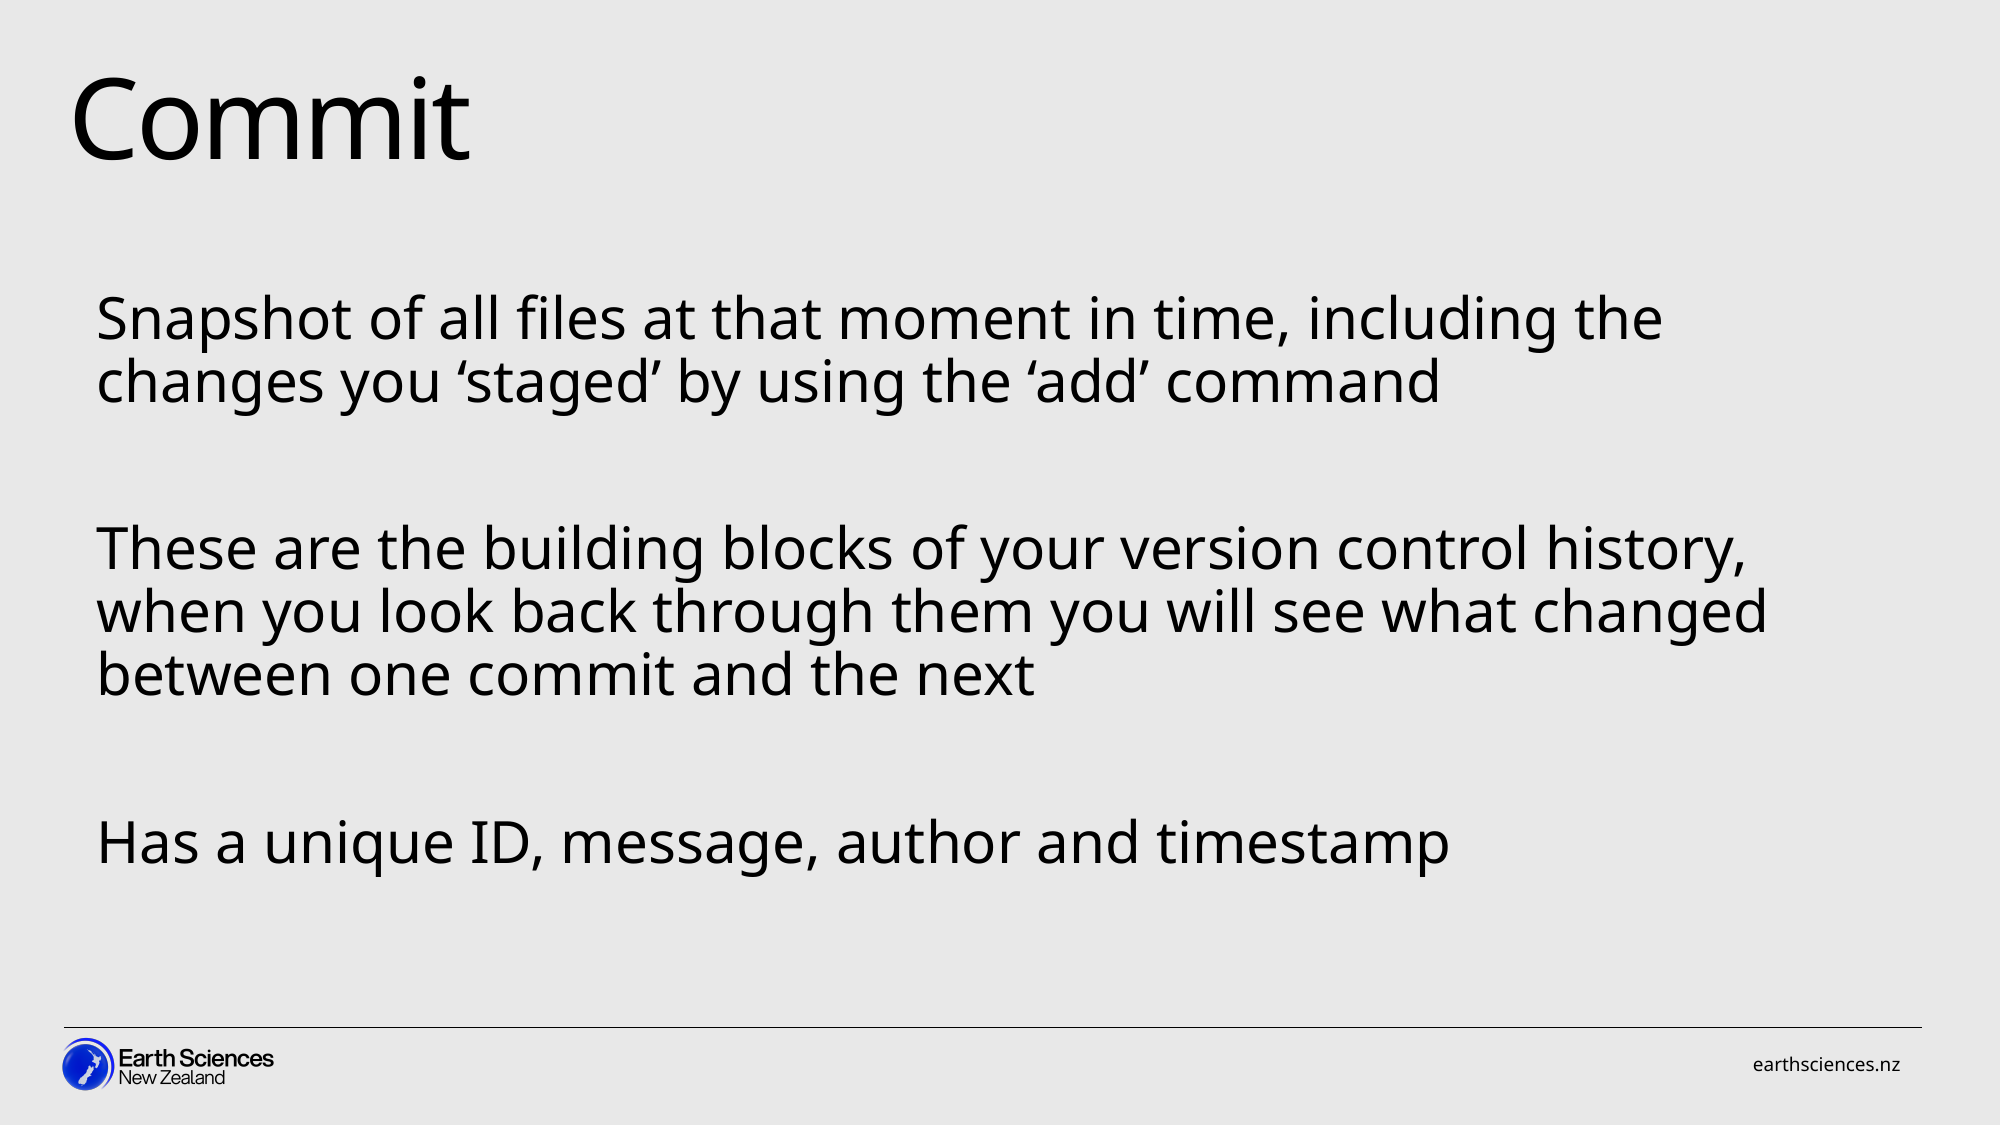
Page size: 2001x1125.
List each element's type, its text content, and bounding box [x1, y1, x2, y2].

list Snapshot of all files at that moment in time, including the changes you ‘staged’ by using the ‘add’ command These are the building blocks of your version control history, when you look back through them you will see what changed between one commit and the next Has a unique ID, message, author and timestamp [81, 281, 1845, 903]
picture [46, 1026, 290, 1107]
list Commit [54, 55, 1641, 221]
